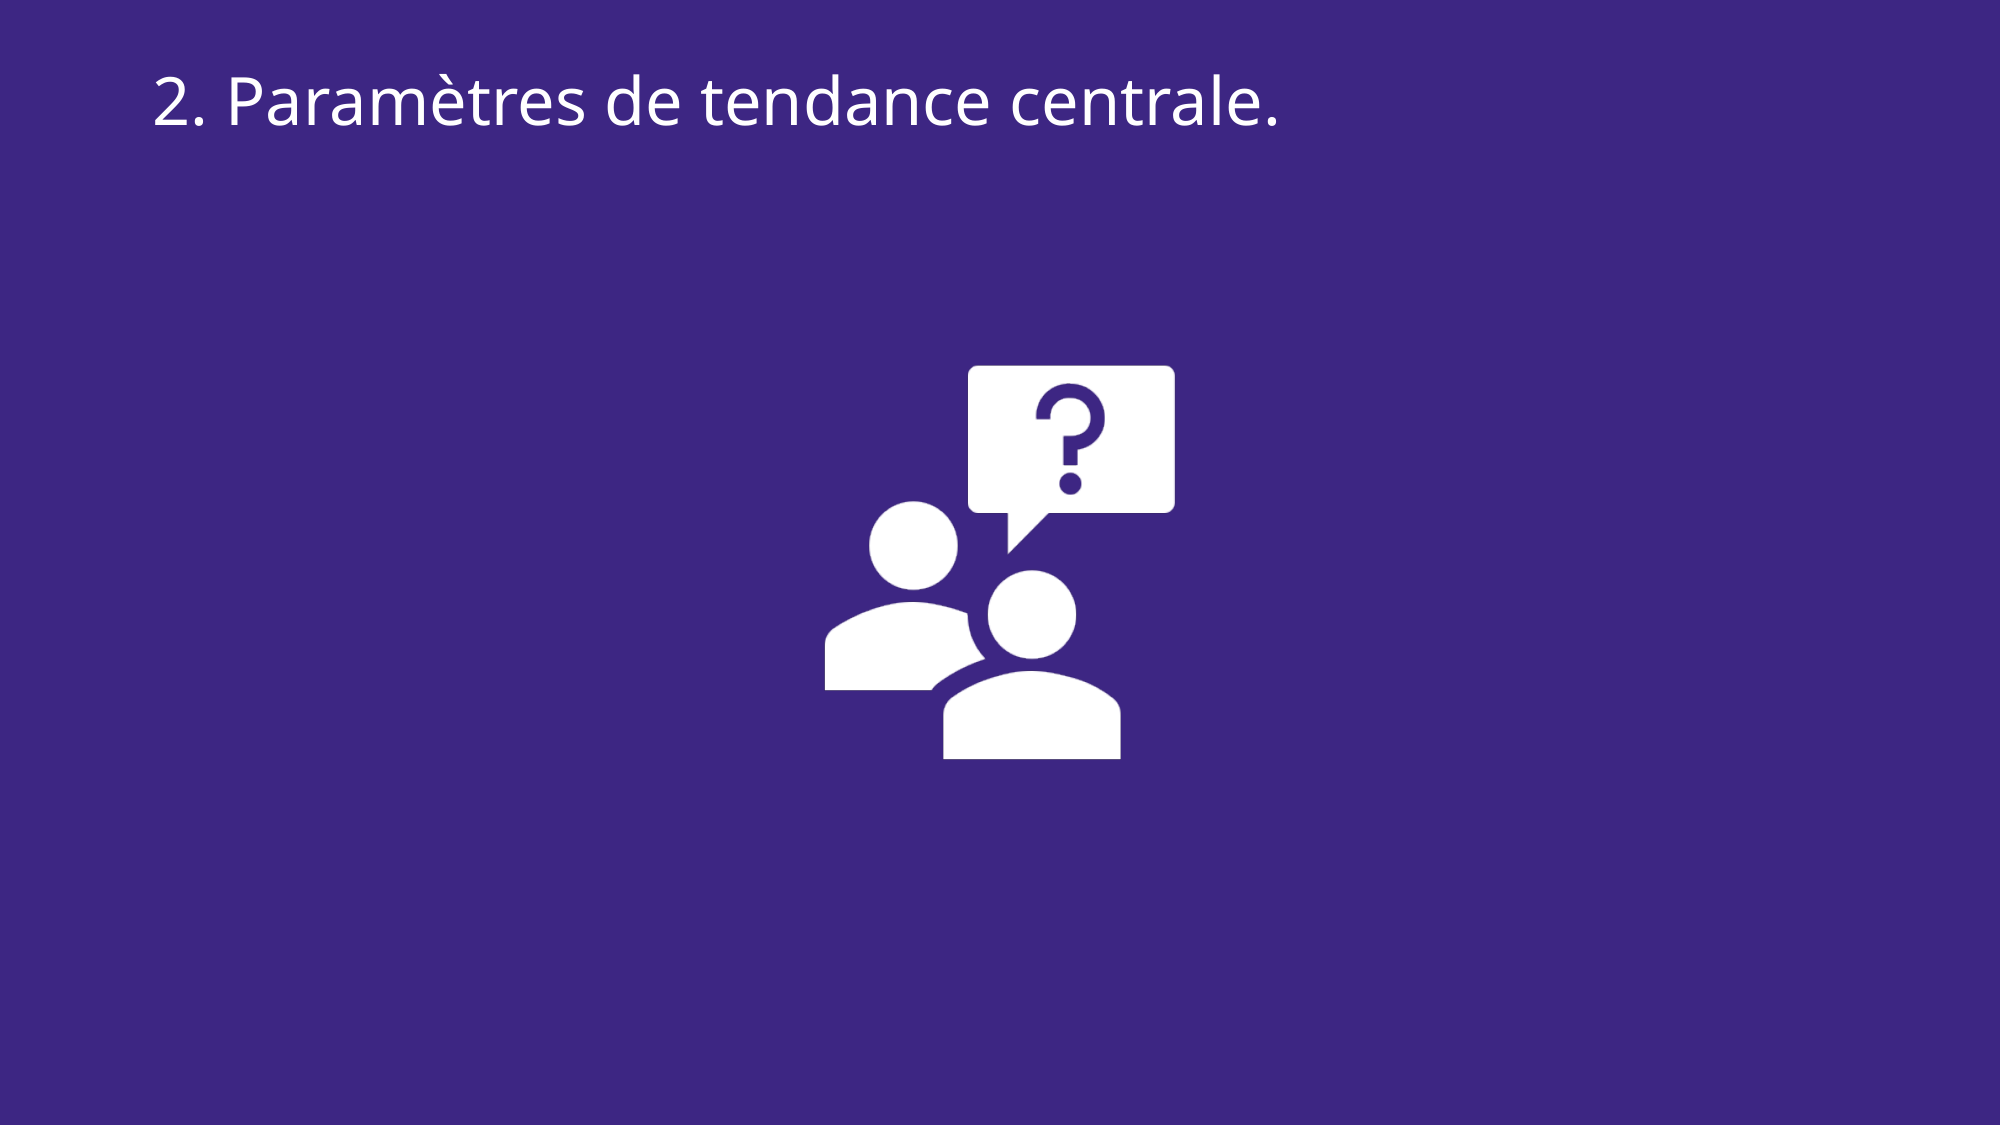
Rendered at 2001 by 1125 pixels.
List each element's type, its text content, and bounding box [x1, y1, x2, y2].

text_box 2. Paramètres de tendance centrale. [137, 59, 1863, 155]
picture [763, 326, 1237, 799]
